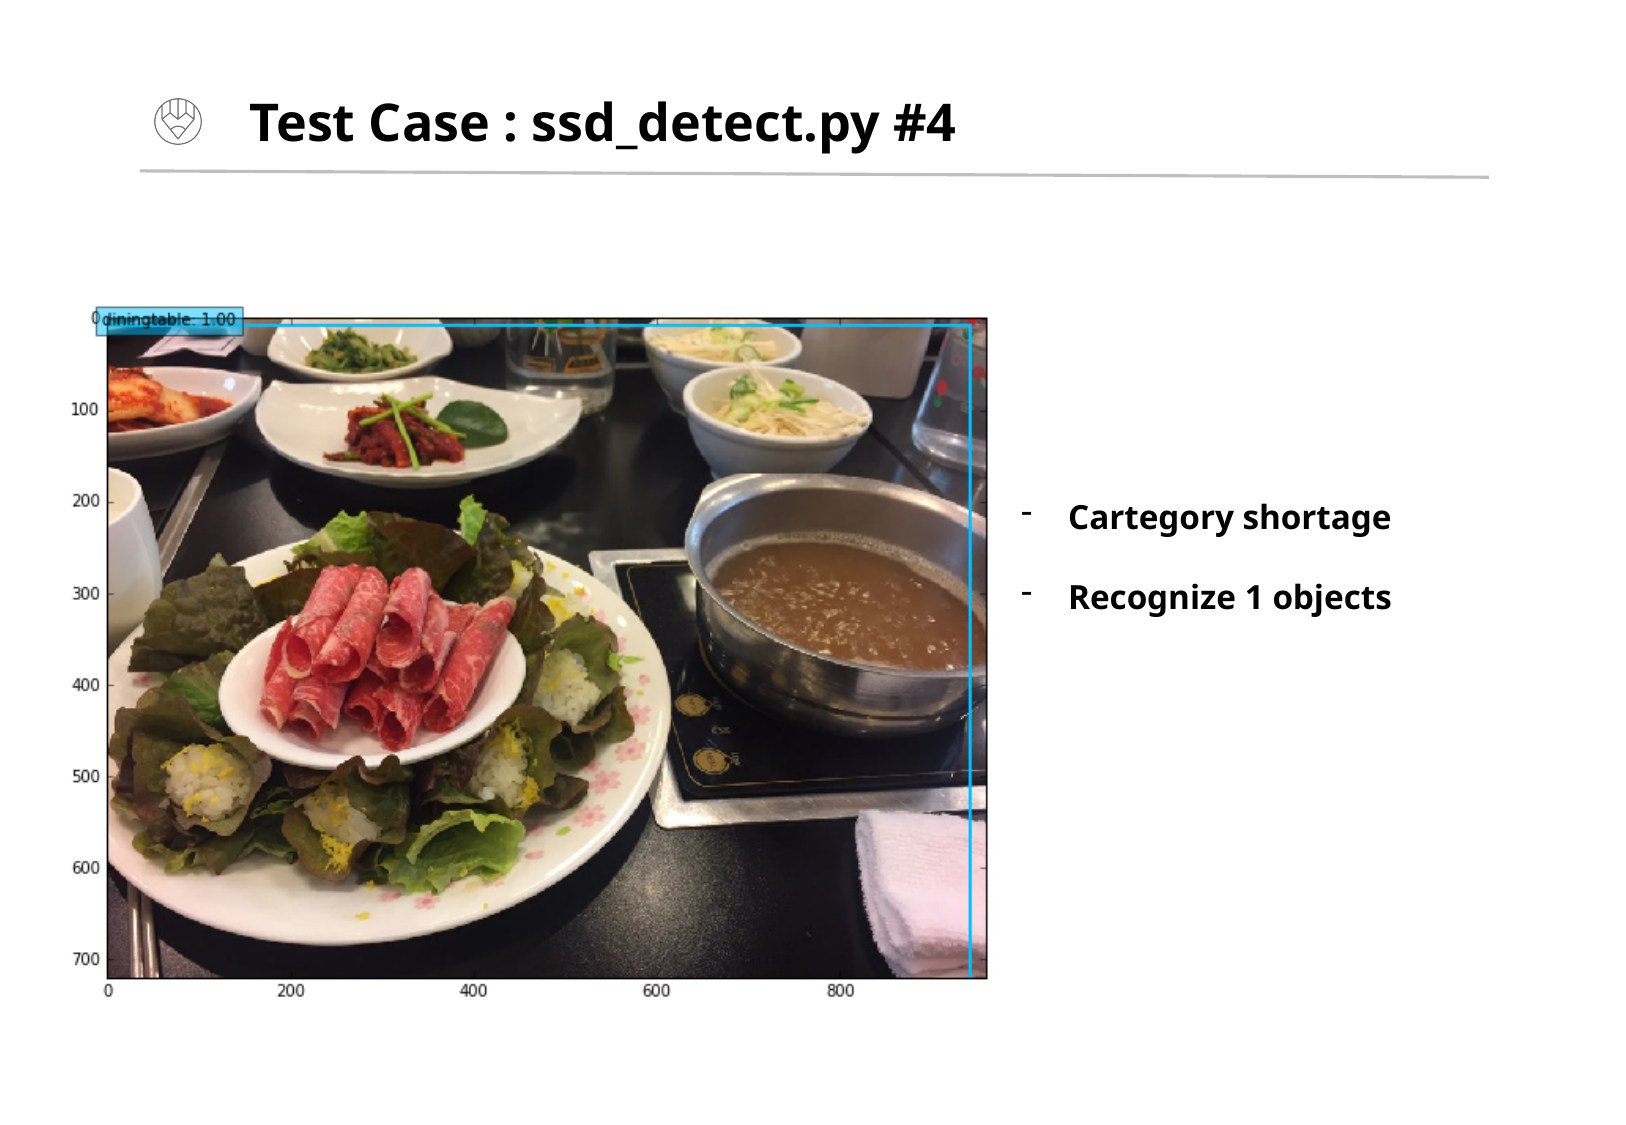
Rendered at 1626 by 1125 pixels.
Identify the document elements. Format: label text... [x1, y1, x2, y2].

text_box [139, 81, 1490, 178]
picture [64, 299, 993, 1003]
picture [154, 98, 202, 146]
text_box Cartegory shortage Recognize 1 objects [1006, 448, 1456, 624]
